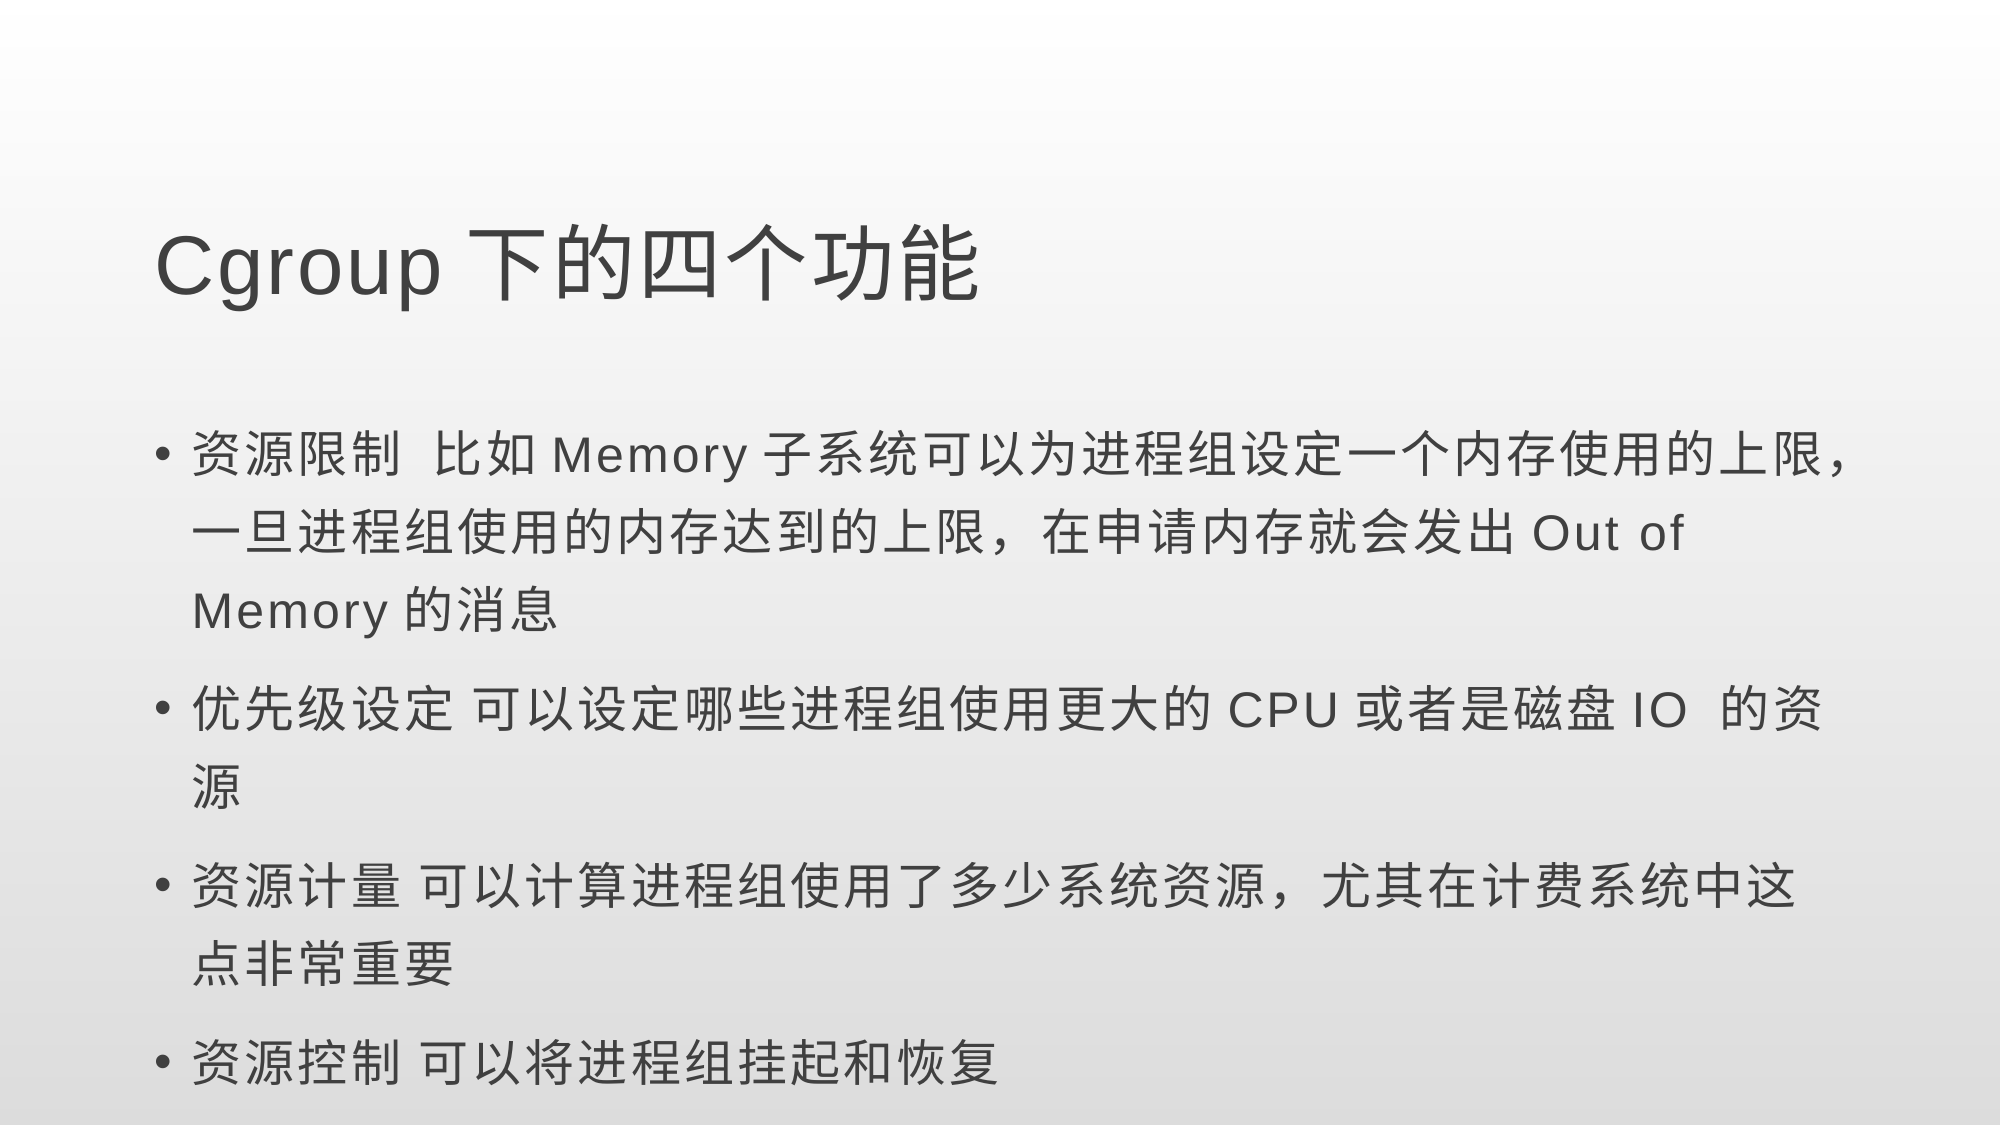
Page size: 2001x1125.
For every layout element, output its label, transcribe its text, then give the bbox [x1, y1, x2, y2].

list Cgroup下的四个功能 资源限制 比如Memory子系统可以为进程组设定一个内存使用的上限，一旦进程组使用的内存达到的上限，在申请内存就会发出Out of Memory的消息 优先级设定 可以设定哪些进程组使用更大的CPU或者是磁盘IO 的资源 资源计量 可以计算进程组使用了多少系统资源，尤其在计费系统中这点非常重要 资源控制 可以将进程组挂起和恢复 [137, 181, 1863, 1014]
